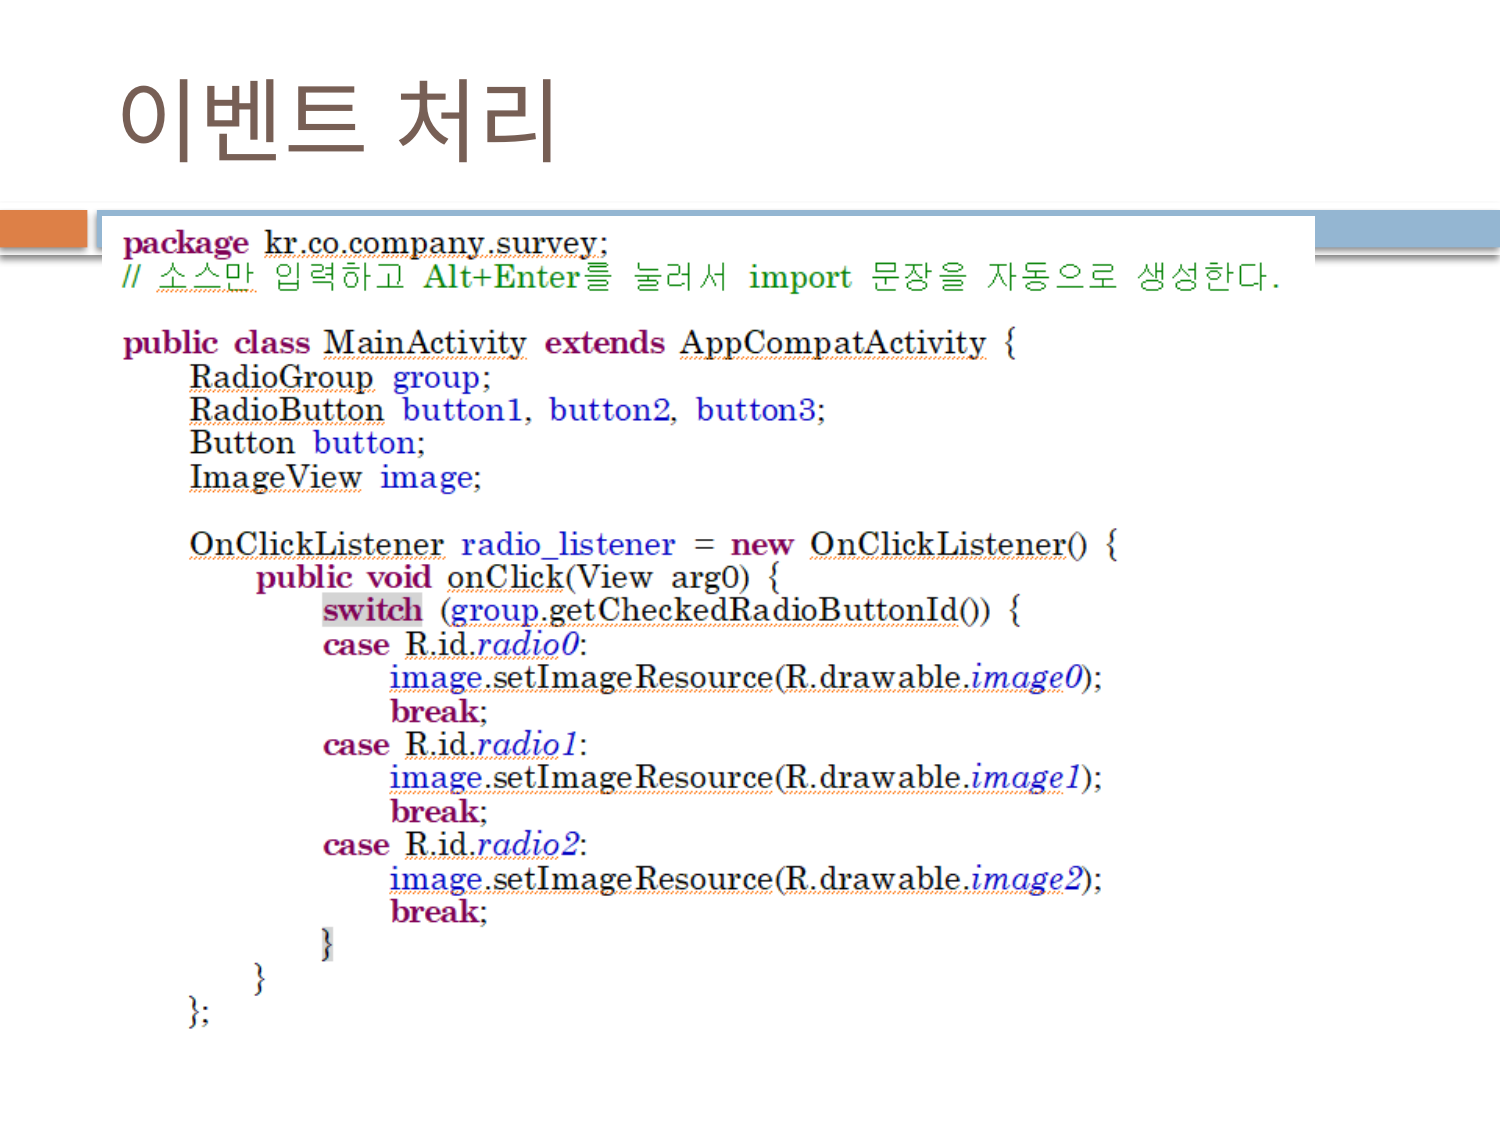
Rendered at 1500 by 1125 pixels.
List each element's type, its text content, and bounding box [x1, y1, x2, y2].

picture [101, 216, 1315, 1047]
title 이벤트 처리 [100, 37, 1438, 200]
